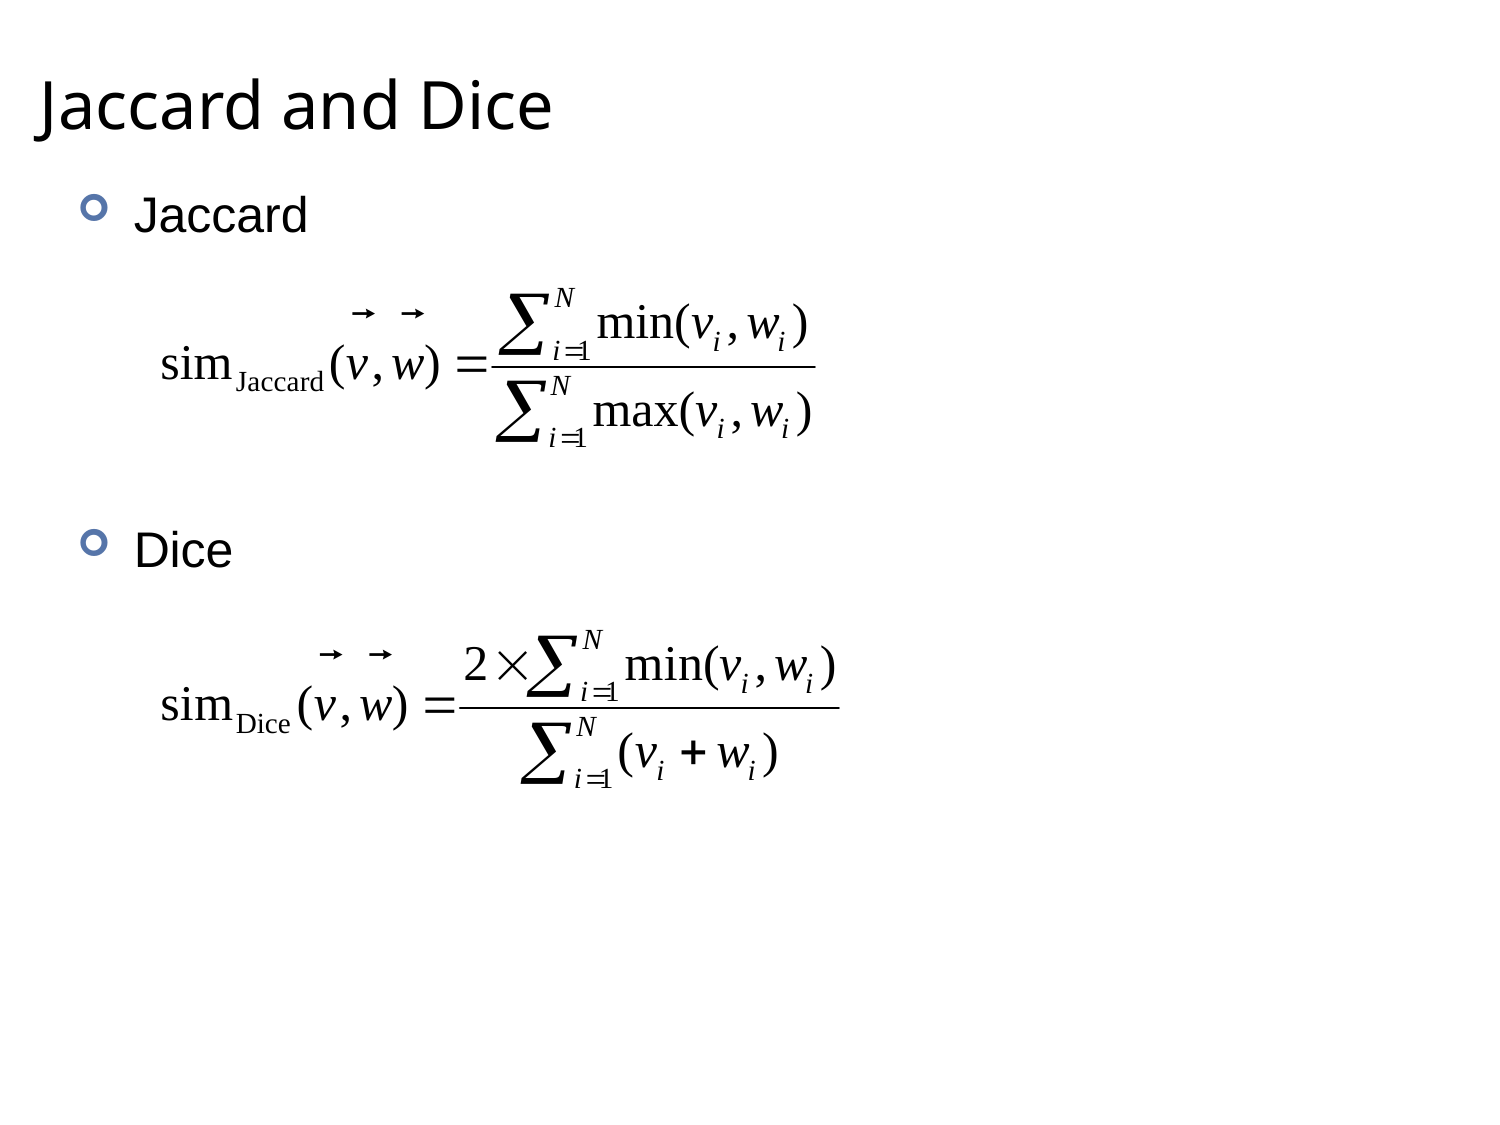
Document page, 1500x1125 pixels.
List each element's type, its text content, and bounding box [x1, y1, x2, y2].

title Jaccard and Dice [24, 18, 1451, 188]
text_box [154, 616, 851, 801]
list Jaccard Dice [62, 174, 1451, 1013]
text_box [154, 274, 826, 459]
